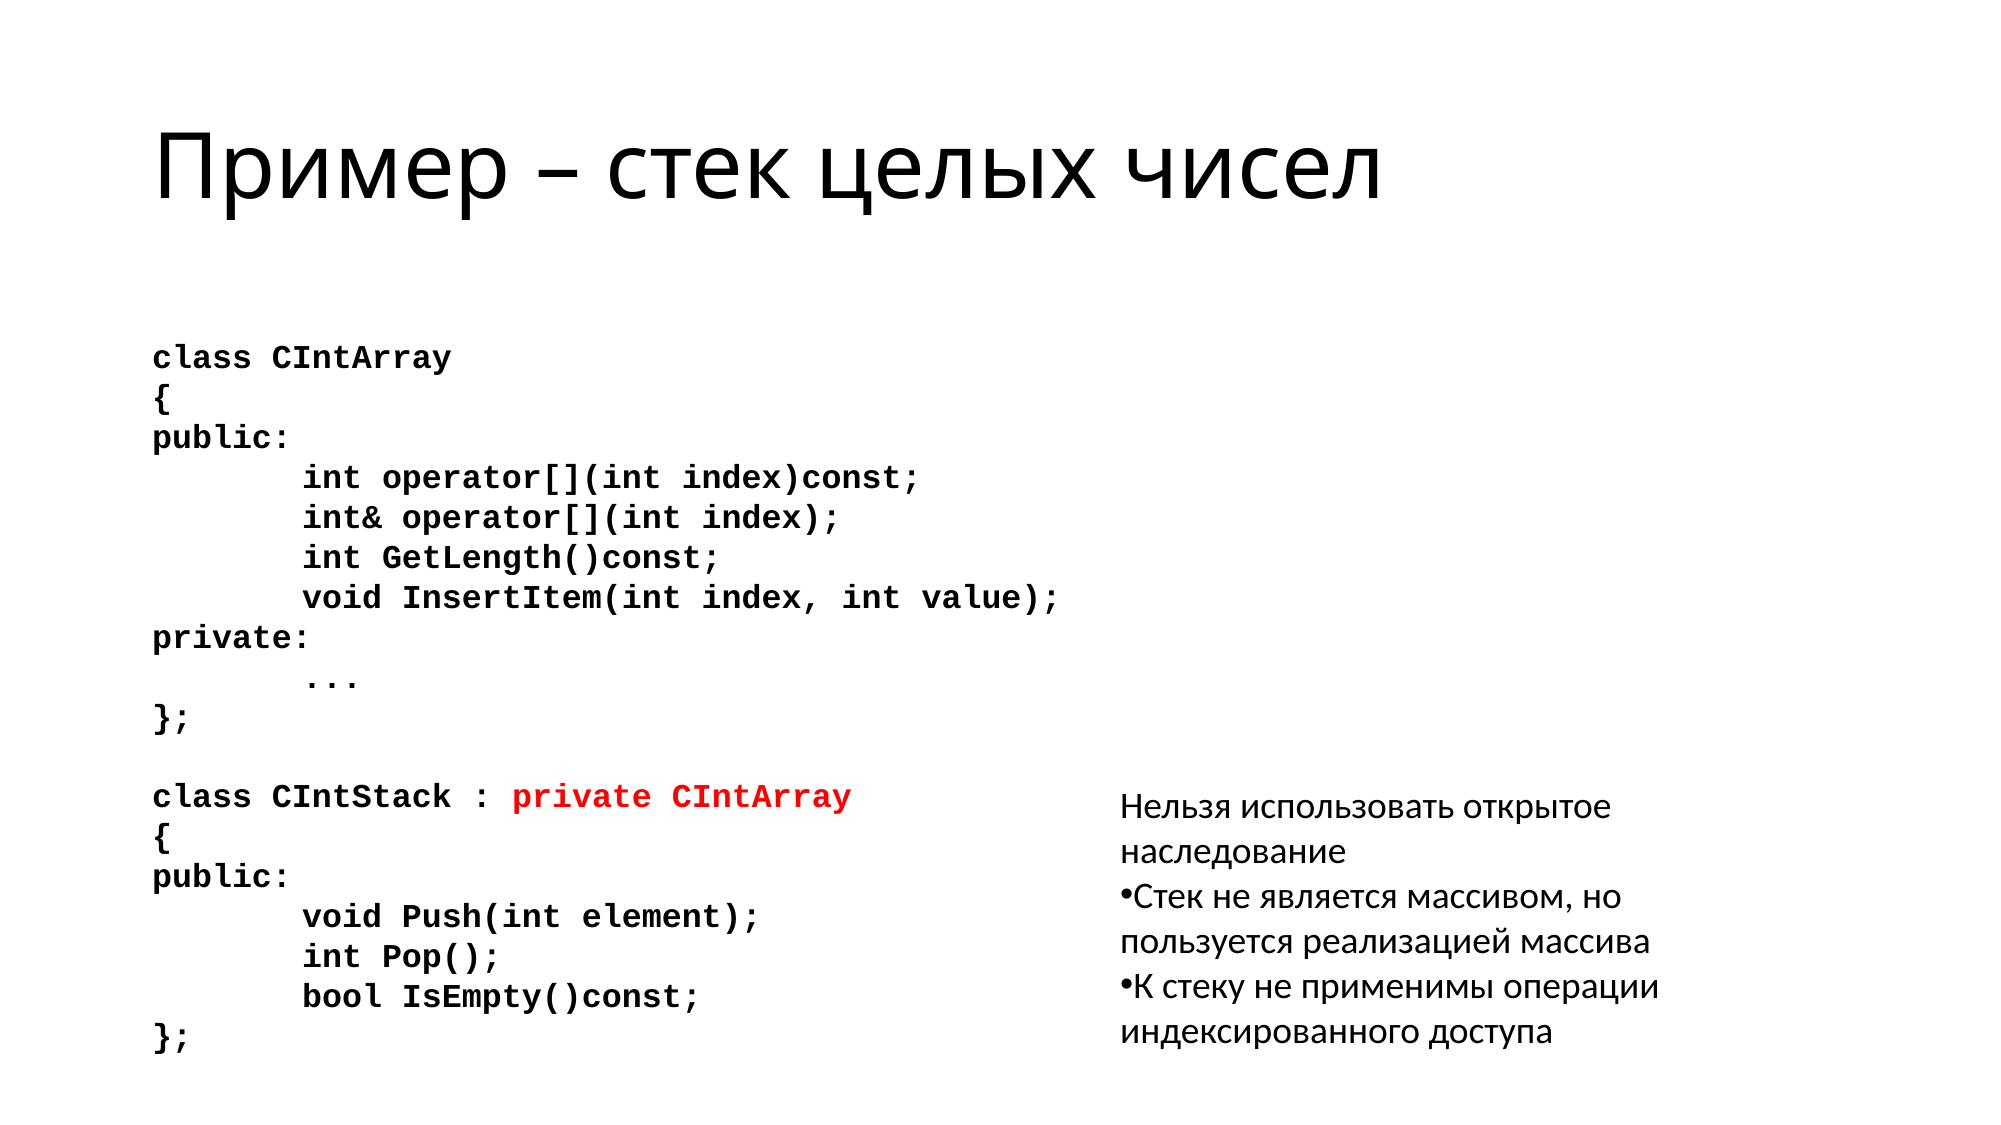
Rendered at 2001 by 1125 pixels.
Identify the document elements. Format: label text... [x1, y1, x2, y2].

text_box class CIntArray { public: int operator[](int index)const; int& operator[](int index); int GetLength()const; void InsertItem(int index, int value); private: ... }; class CIntStack : private CIntArray { public: void Push(int element); int Pop(); bool IsEmpty()const; }; [137, 328, 1206, 1102]
title Пример – стек целых чисел [137, 59, 1863, 278]
text_box Нельзя использовать открытое наследование Стек не является массивом, но пользуется реализацией массива К стеку не применимы операции индексированного доступа [1105, 773, 1727, 1059]
